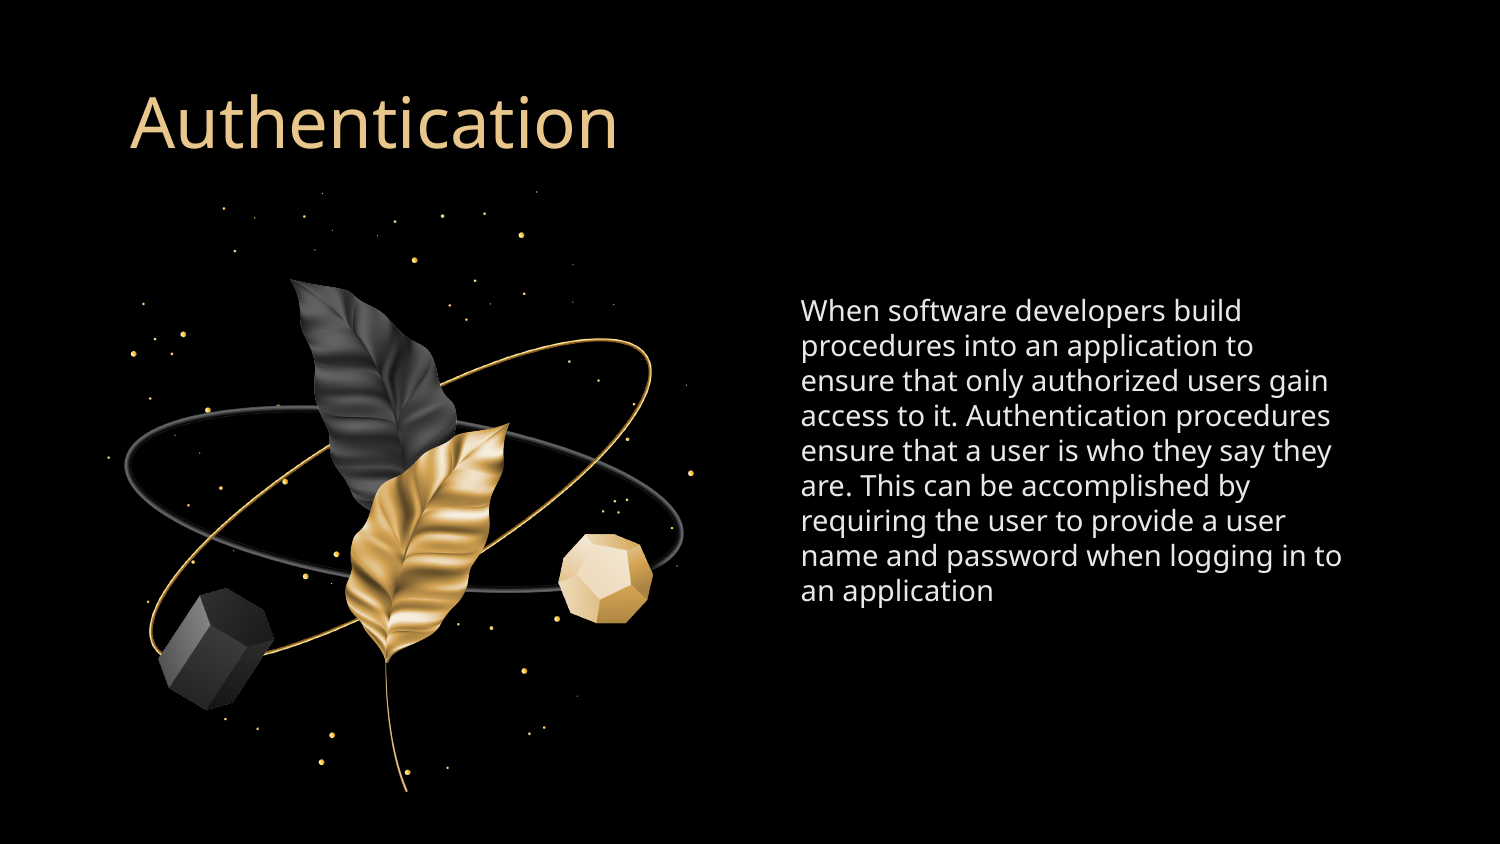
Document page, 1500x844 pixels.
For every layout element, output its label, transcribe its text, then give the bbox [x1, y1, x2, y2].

picture [102, 191, 698, 793]
title Authentication [115, 78, 990, 165]
list When software developers build procedures into an application to ensure that only authorized users gain access to it. Authentication procedures ensure that a user is who they say they are. This can be accomplished by requiring the user to provide a user name and password when logging in to an application [785, 277, 1360, 725]
